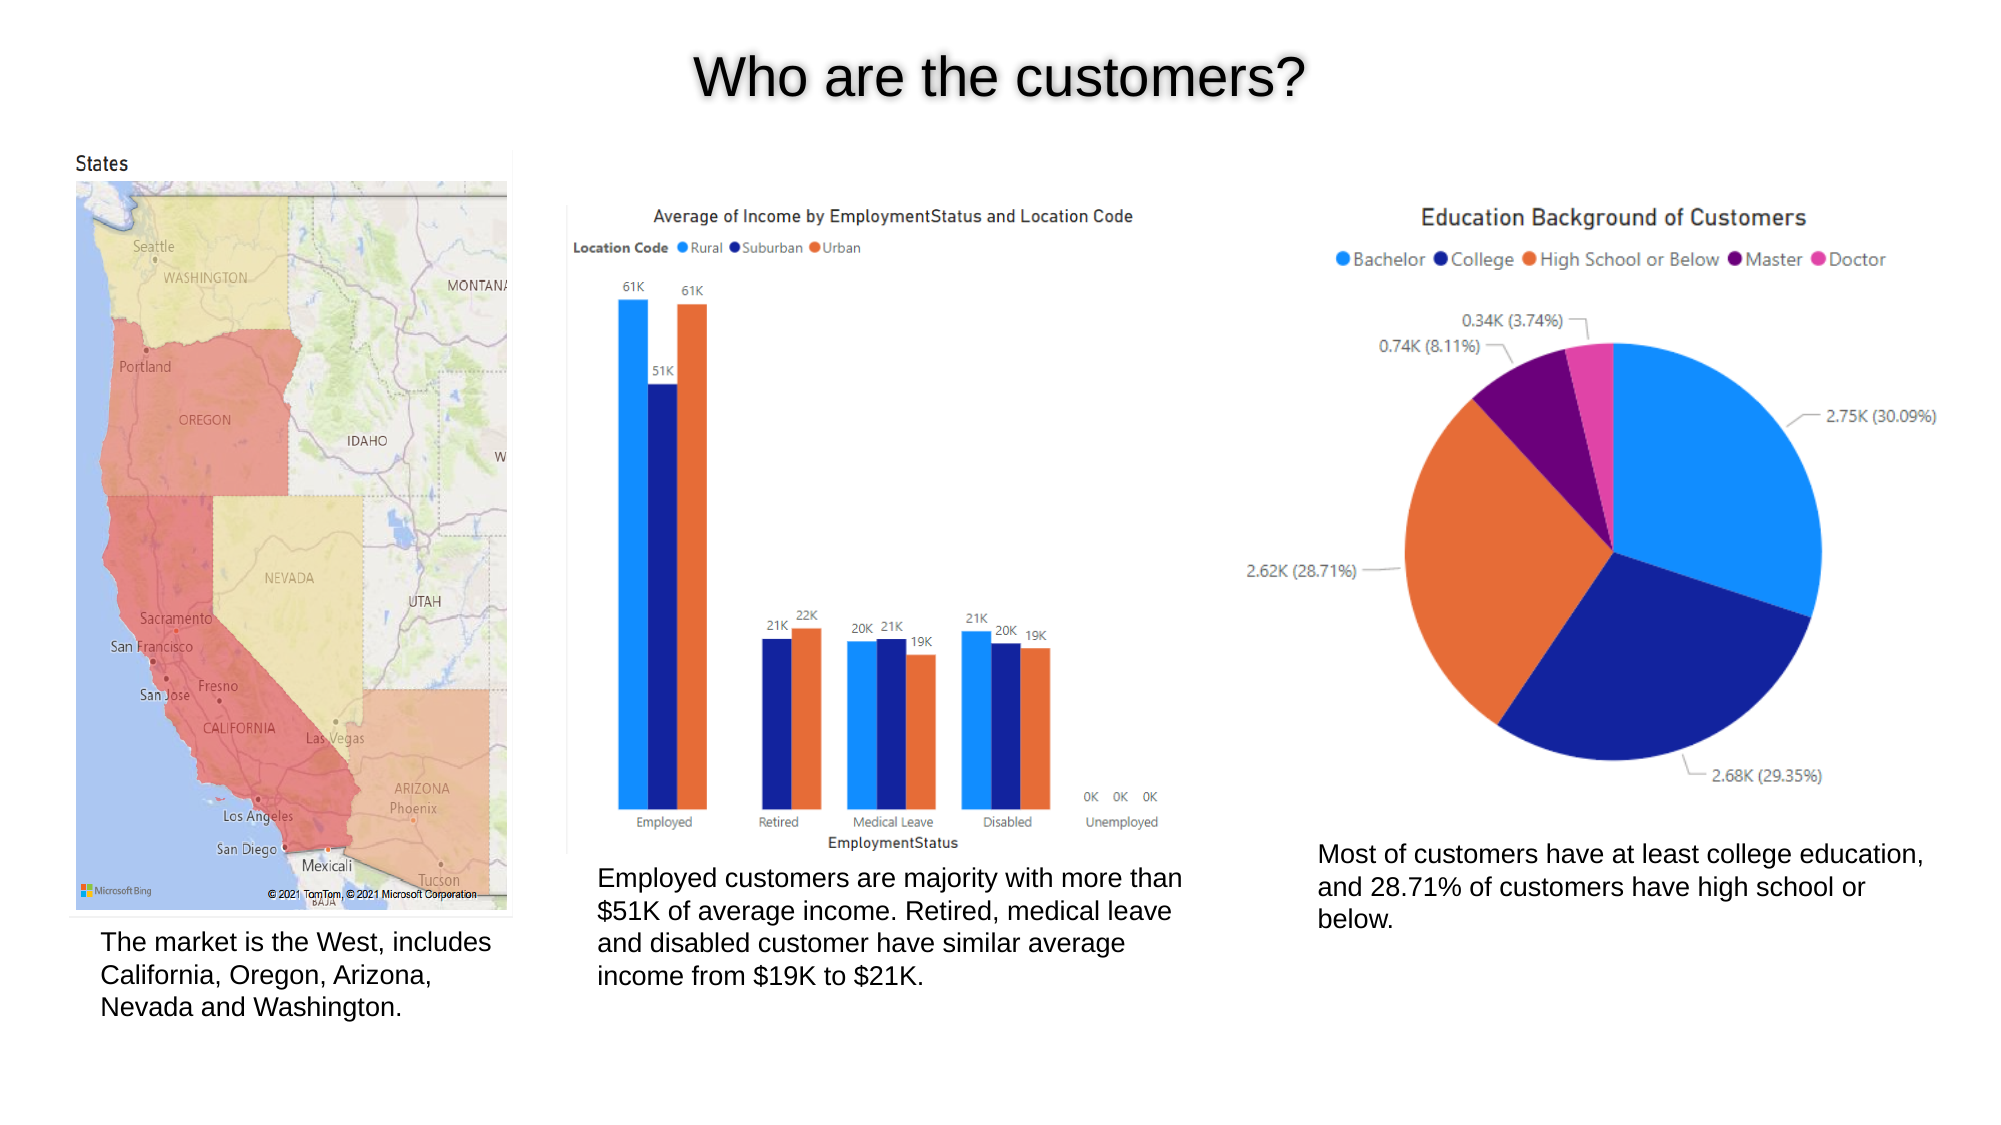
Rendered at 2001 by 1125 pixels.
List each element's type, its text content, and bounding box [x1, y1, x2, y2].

text_box Employed customers are majority with more than $51K of average income. Retired, medical leave and disabled customer have similar average income from $19K to $21K. [582, 853, 1234, 998]
text_box The market is the West, includes California, Oregon, Arizona, Nevada and Washington. [85, 917, 529, 1030]
picture [69, 150, 513, 918]
picture [566, 204, 2000, 854]
title Who are the customers? [49, 39, 1951, 117]
text_box Most of customers have at least college education, and 28.71% of customers have high school or below. [1302, 829, 1951, 942]
